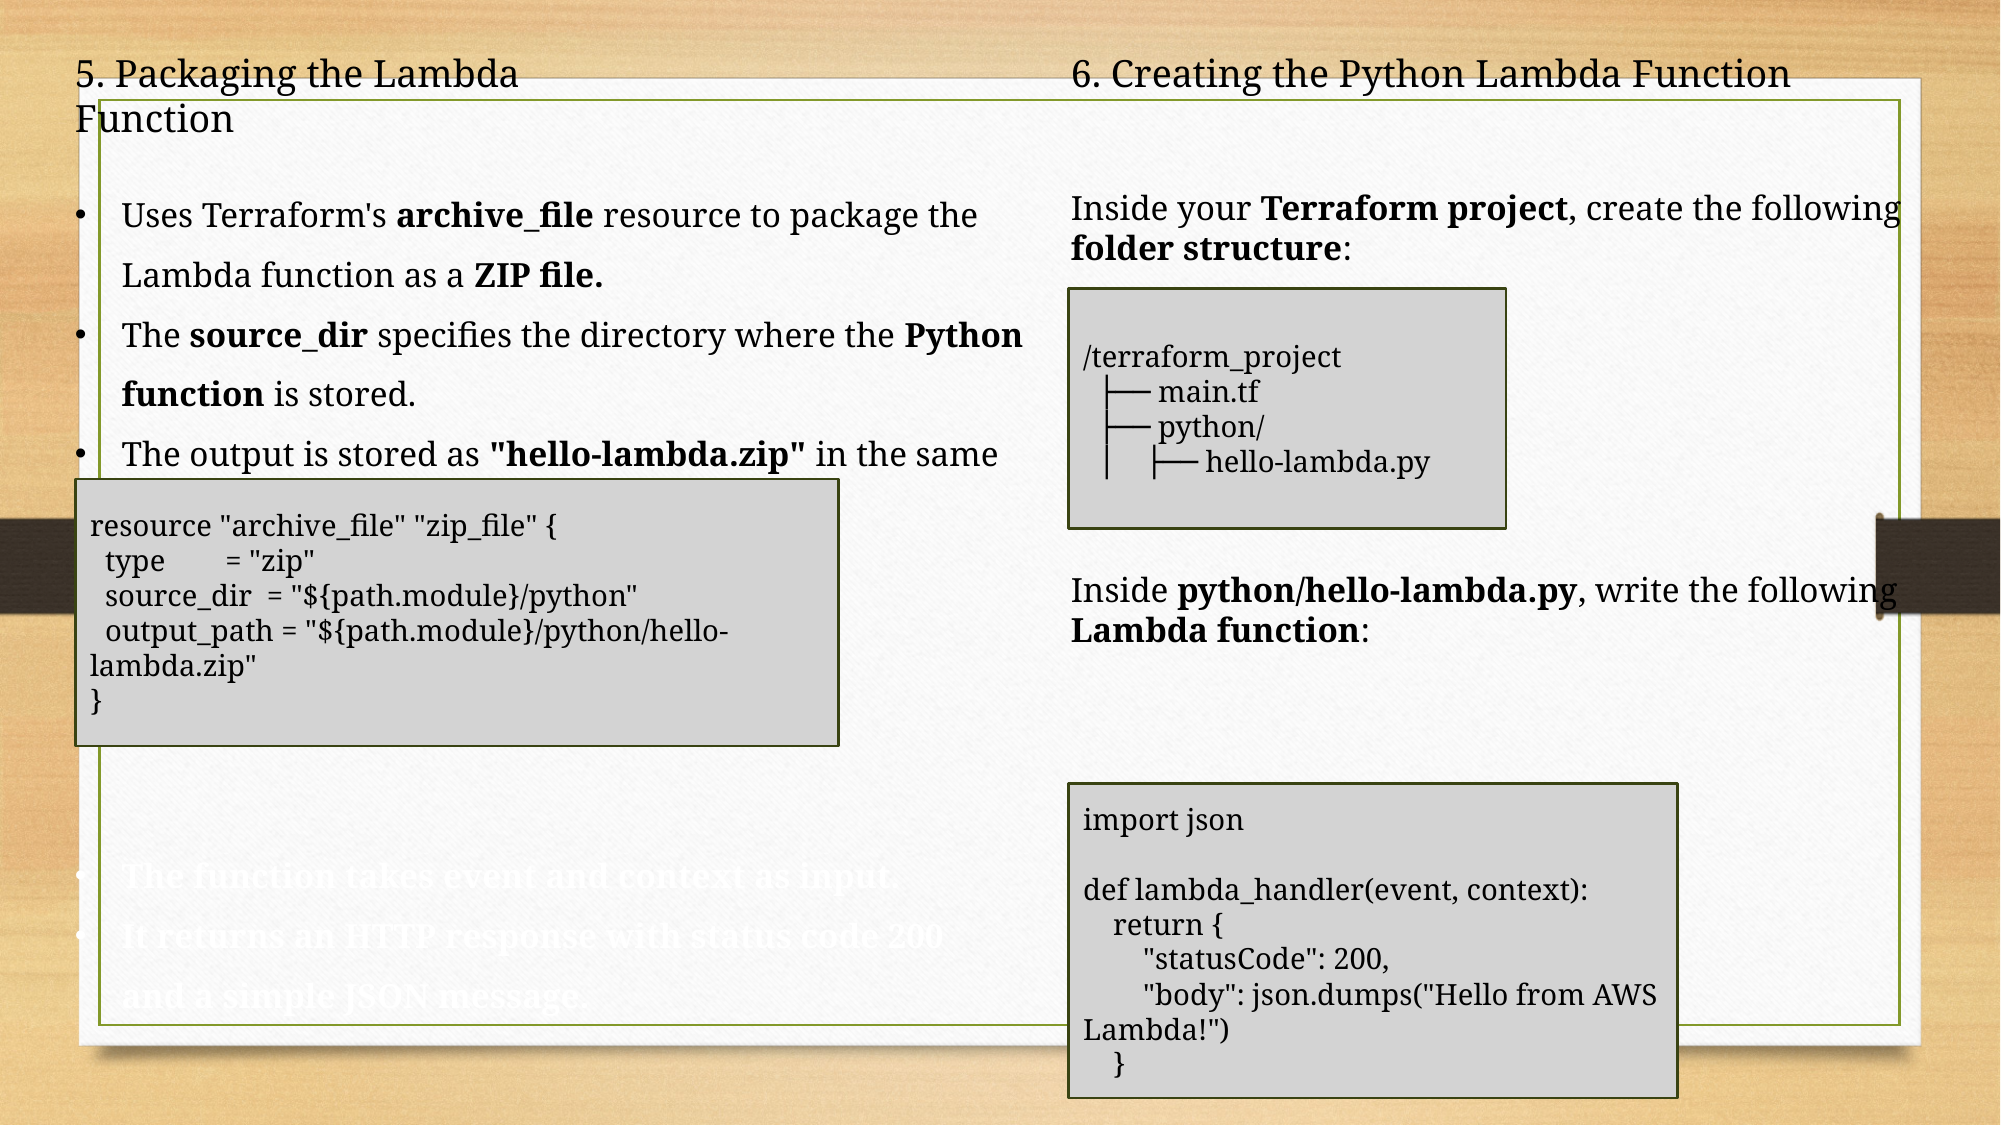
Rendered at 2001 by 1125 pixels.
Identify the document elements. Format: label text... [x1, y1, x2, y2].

text_box Inside python/hello-lambda.py, write the following Lambda function: [1056, 562, 1961, 657]
text_box 5. Packaging the Lambda Function [59, 42, 674, 148]
text_box import json def lambda_handler(event, context): return { "statusCode": 200, "body": json.dumps("Hello from AWS Lambda!") } [1067, 782, 1679, 1099]
text_box 6. Creating the Python Lambda Function [1056, 42, 2000, 103]
text_box The function takes event and context as input. It returns an HTTP response with status code 200 and a simple JSON message. [59, 828, 968, 1023]
text_box Inside your Terraform project, create the following folder structure: [1056, 179, 1961, 275]
text_box /terraform_project ├── main.tf ├── python/ │ ├── hello-lambda.py [1067, 287, 1507, 530]
picture [0, 0, 2001, 1125]
text_box resource "archive_file" "zip_file" { type = "zip" source_dir = "${path.module}/python" output_path = "${path.module}/python/hello-lambda.zip" } [74, 478, 840, 747]
text_box Uses Terraform's archive_file resource to package the Lambda function as a ZIP file. The source_dir specifies the directory where the Python function is stored. The output is stored as "hello-lambda.zip" in the same directory. [59, 166, 1057, 541]
